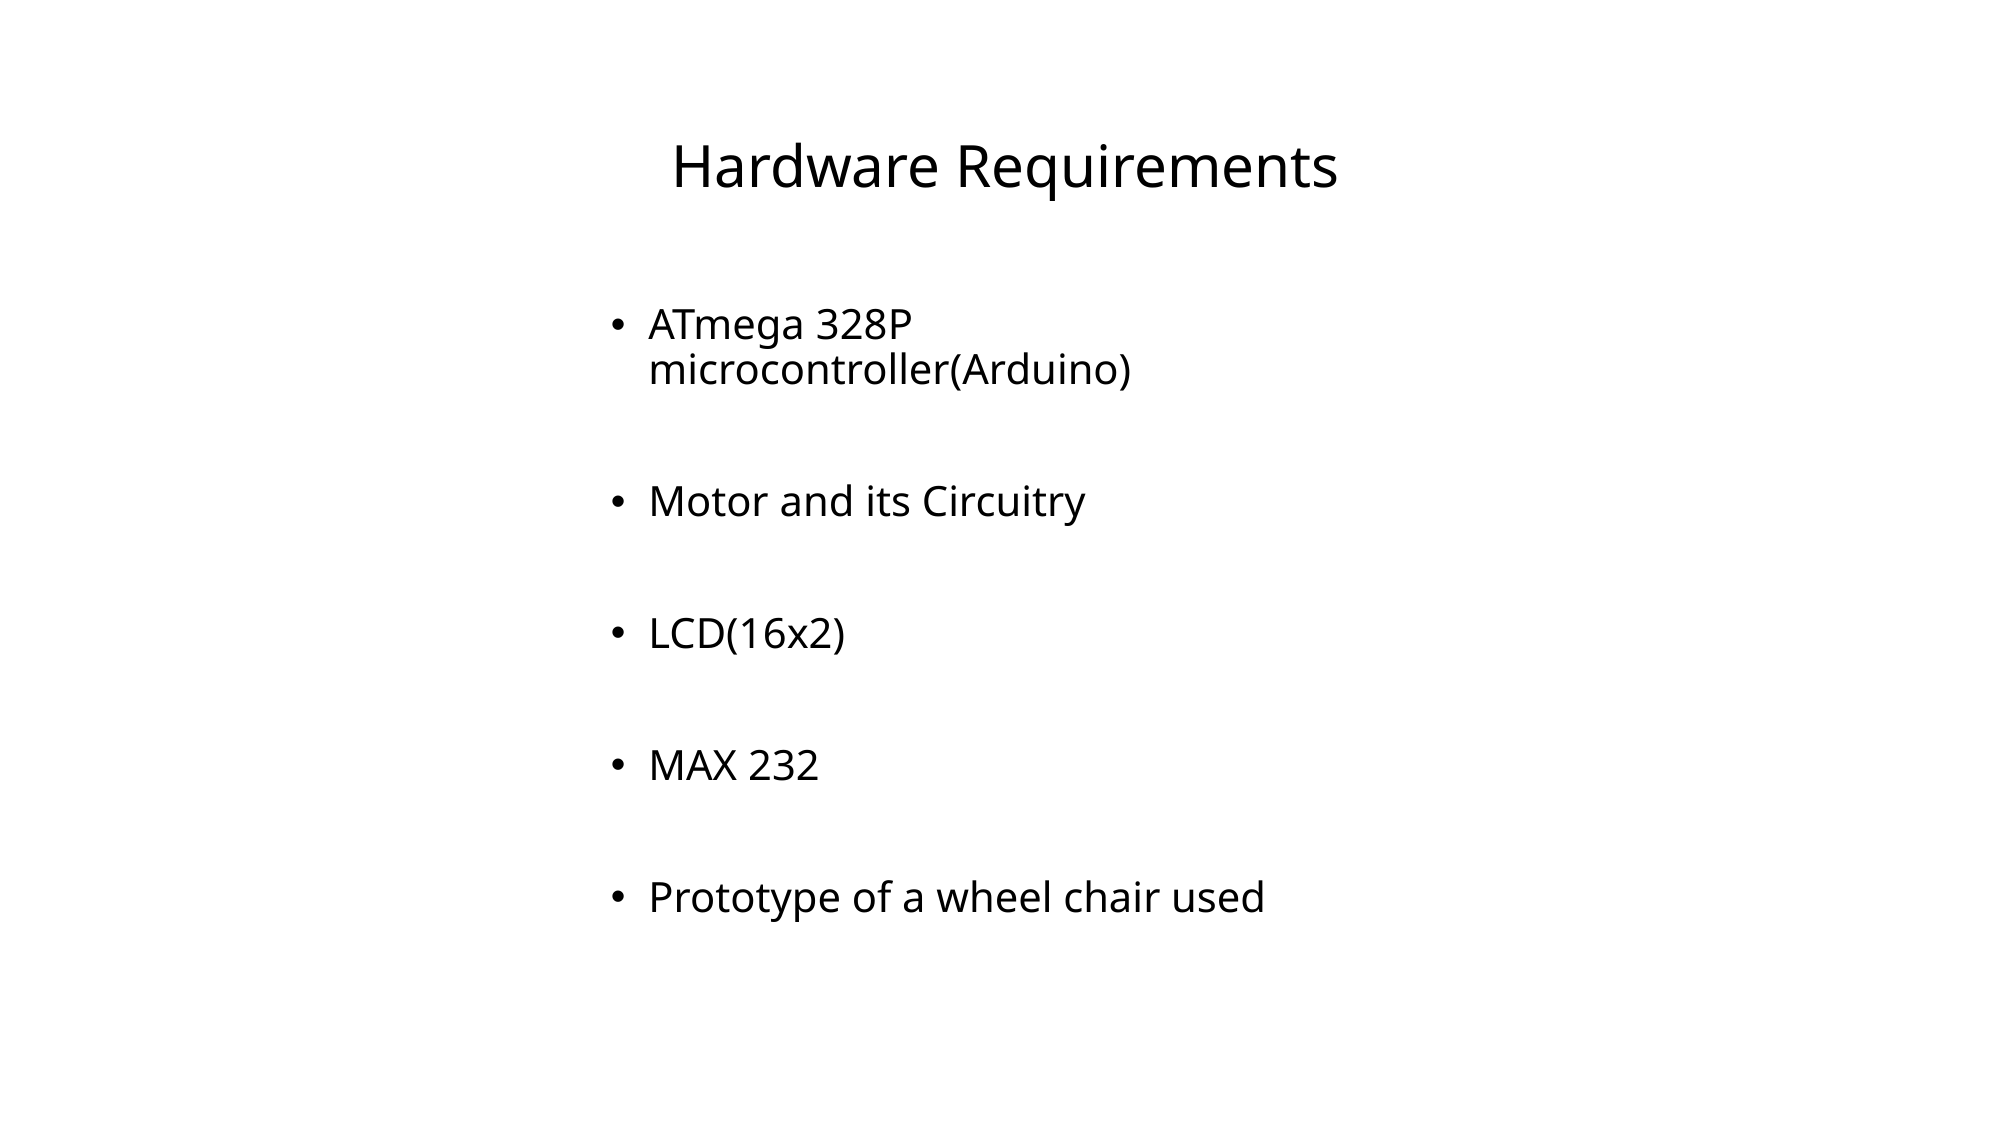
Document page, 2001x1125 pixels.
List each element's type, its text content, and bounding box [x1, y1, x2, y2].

title Hardware Requirements [656, 59, 1360, 278]
list ATmega 328P microcontroller(Arduino) Motor and its Circuitry LCD(16x2) MAX 232 Prototype of a wheel chair used [595, 296, 1354, 1011]
